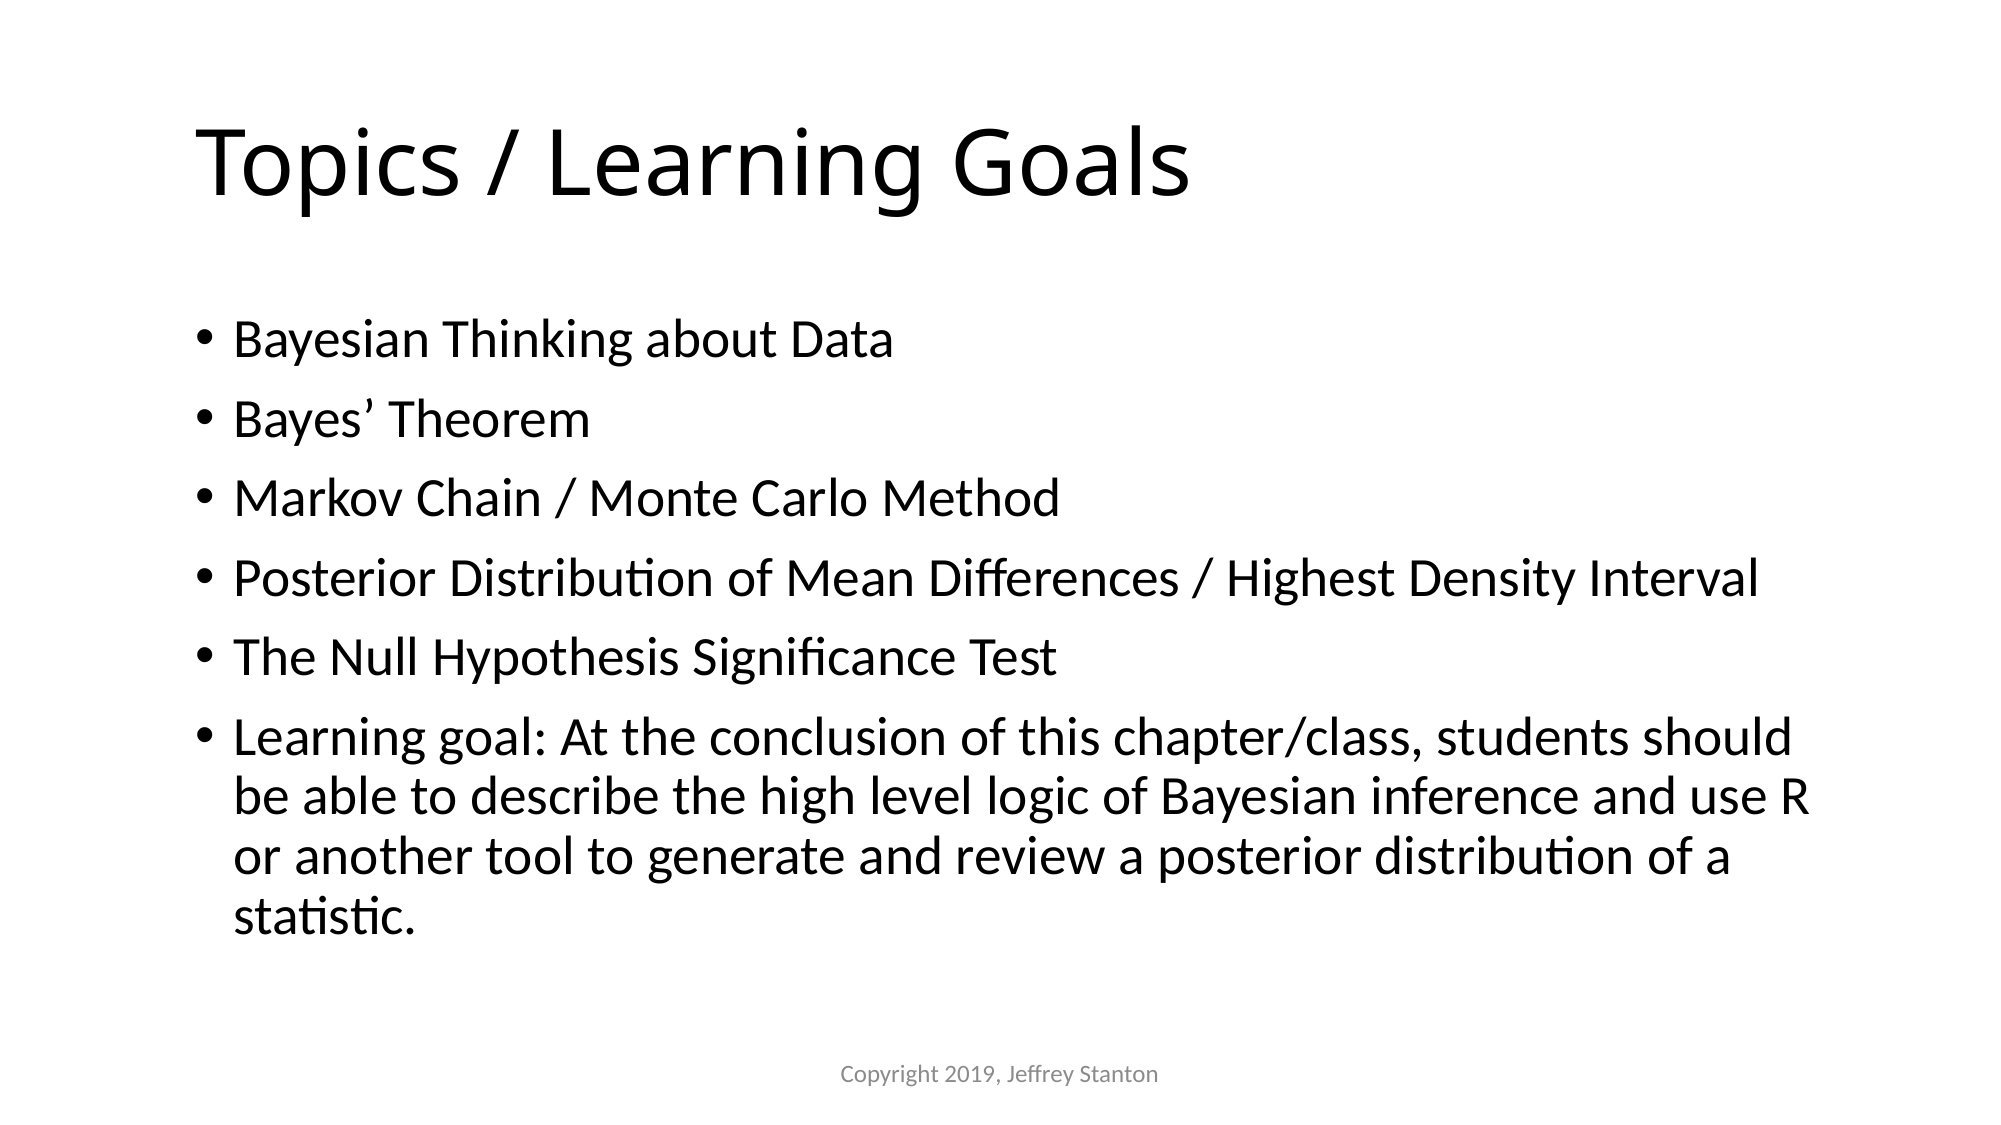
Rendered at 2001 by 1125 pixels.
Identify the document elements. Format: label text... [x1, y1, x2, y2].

list Bayesian Thinking about Data Bayes’ Theorem Markov Chain / Monte Carlo Method Posterior Distribution of Mean Differences / Highest Density Interval The Null Hypothesis Significance Test Learning goal: At the conclusion of this chapter/class, students should be able to describe the high level logic of Bayesian inference and use R or another tool to generate and review a posterior distribution of a statistic. [180, 302, 1830, 963]
footer Copyright 2019, Jeffrey Stanton [662, 1042, 1338, 1103]
title Topics / Learning Goals [180, 47, 1830, 285]
